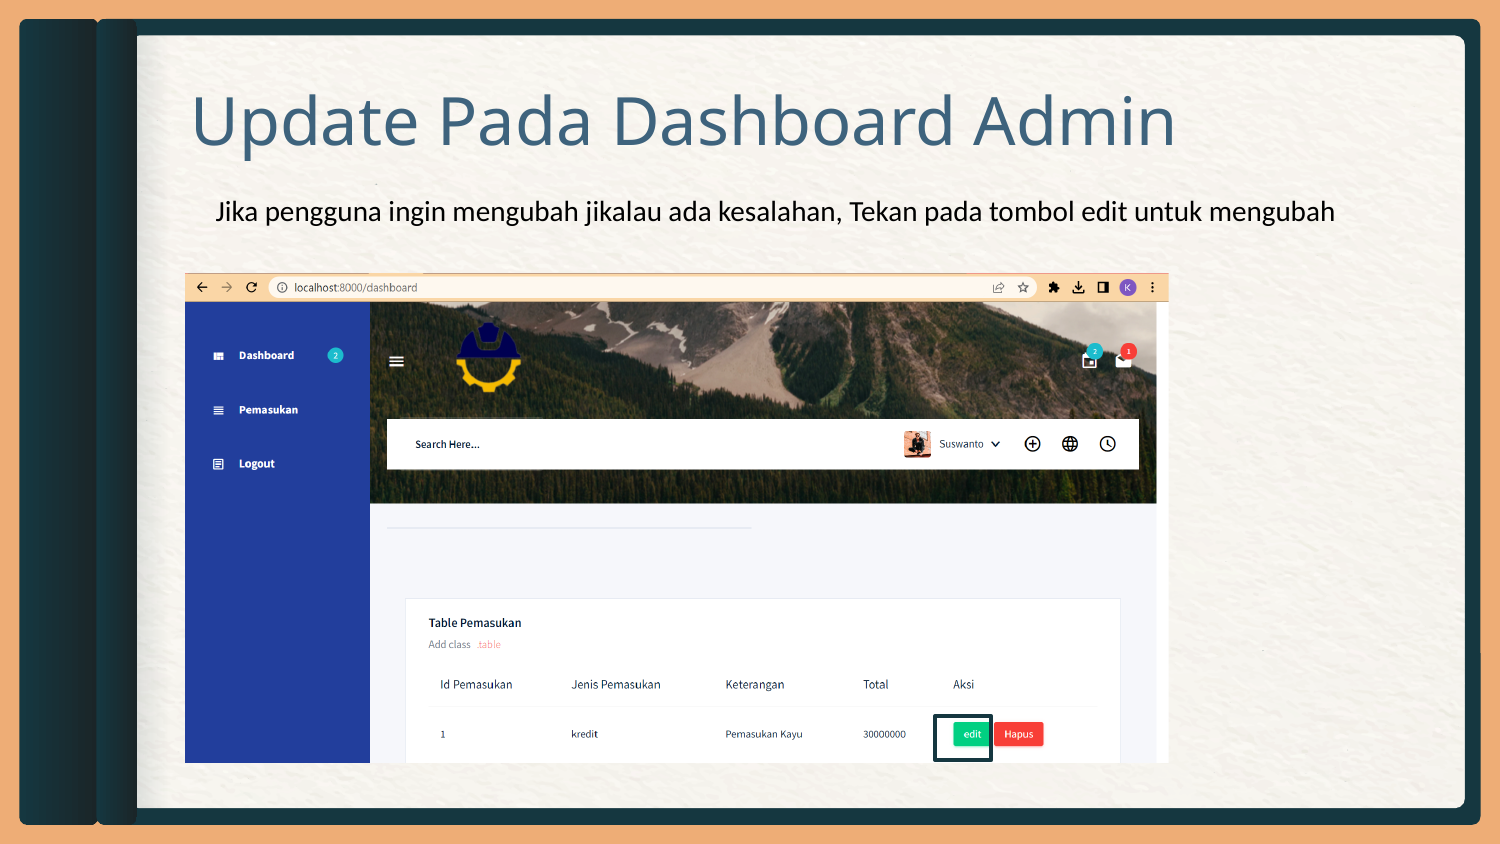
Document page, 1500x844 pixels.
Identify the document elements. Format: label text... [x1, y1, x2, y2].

title Update Pada Dashboard Admin [175, 63, 1225, 161]
text_box Jika pengguna ingin mengubah jikalau ada kesalahan, Tekan pada tombol edit untuk mengubah [200, 184, 1358, 235]
picture [137, 35, 1465, 809]
